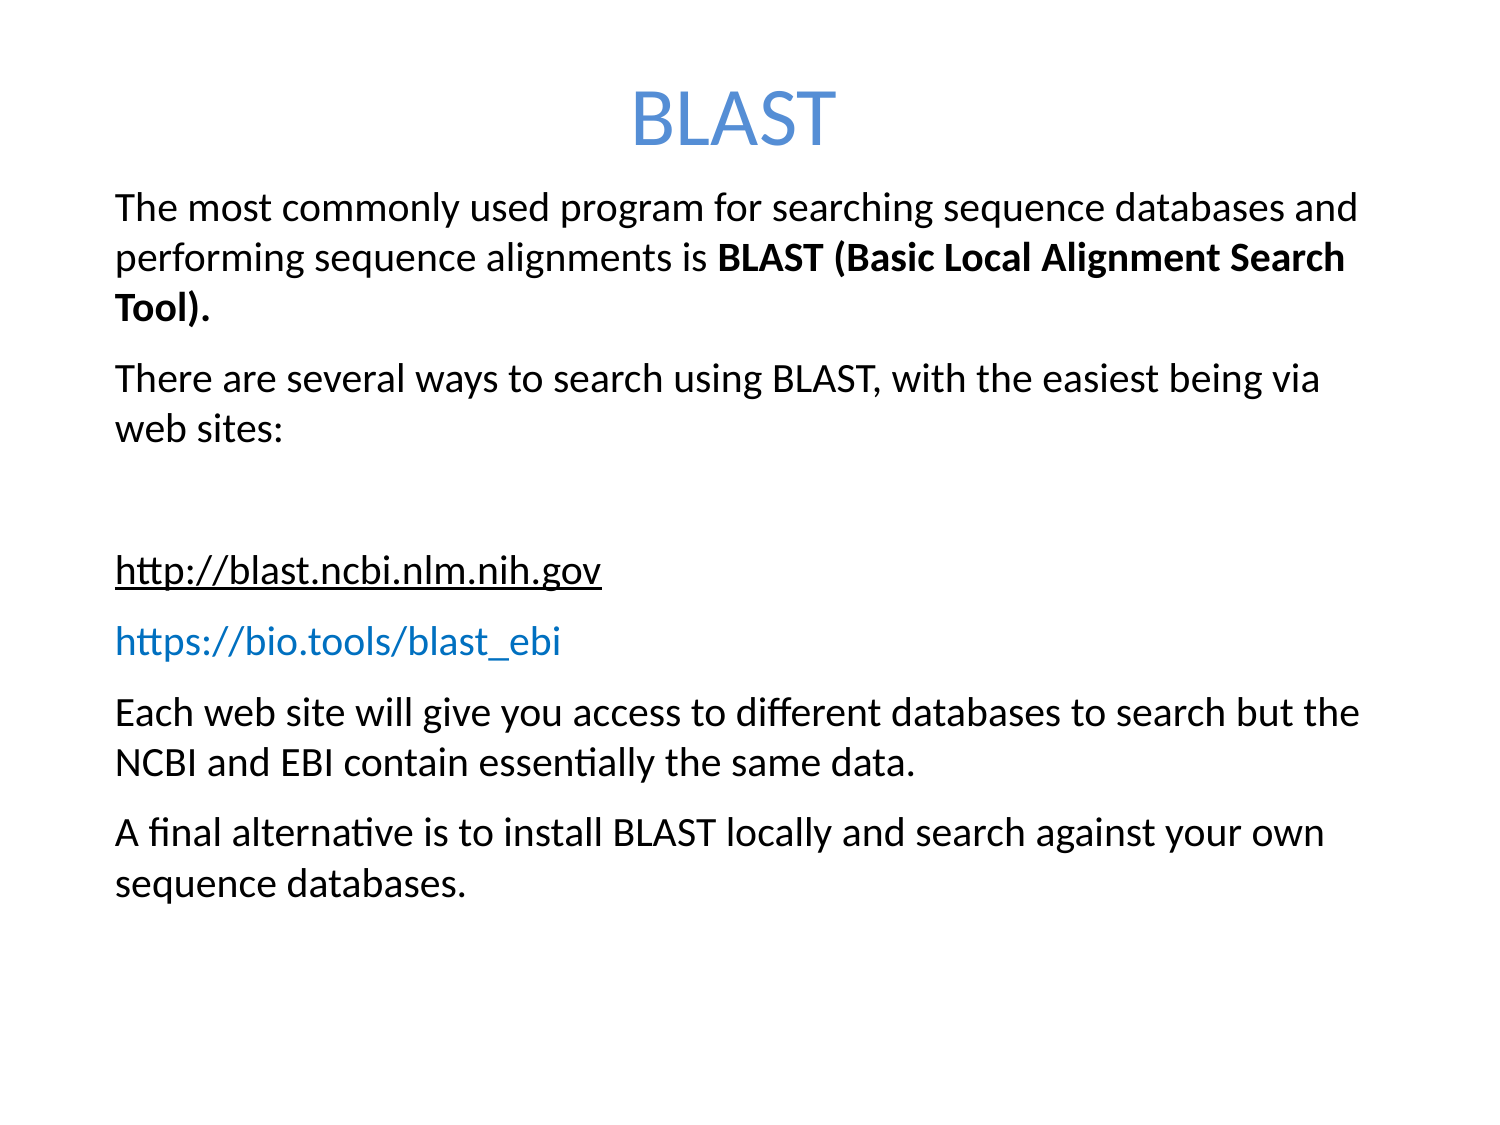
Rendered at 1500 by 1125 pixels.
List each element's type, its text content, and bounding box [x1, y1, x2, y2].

title BLAST [59, 59, 1409, 166]
text_box The most commonly used program for searching sequence databases and performing sequence alignments is BLAST (Basic Local Alignment Search Tool). There are several ways to search using BLAST, with the easiest being via web sites: http://blast.ncbi.nlm.nih.gov https://bio.tools/blast_ebi Each web site will give you access to different databases to search but the NCBI and EBI contain essentially the same data. A final alternative is to install BLAST locally and search against your own sequence databases. [100, 172, 1376, 913]
